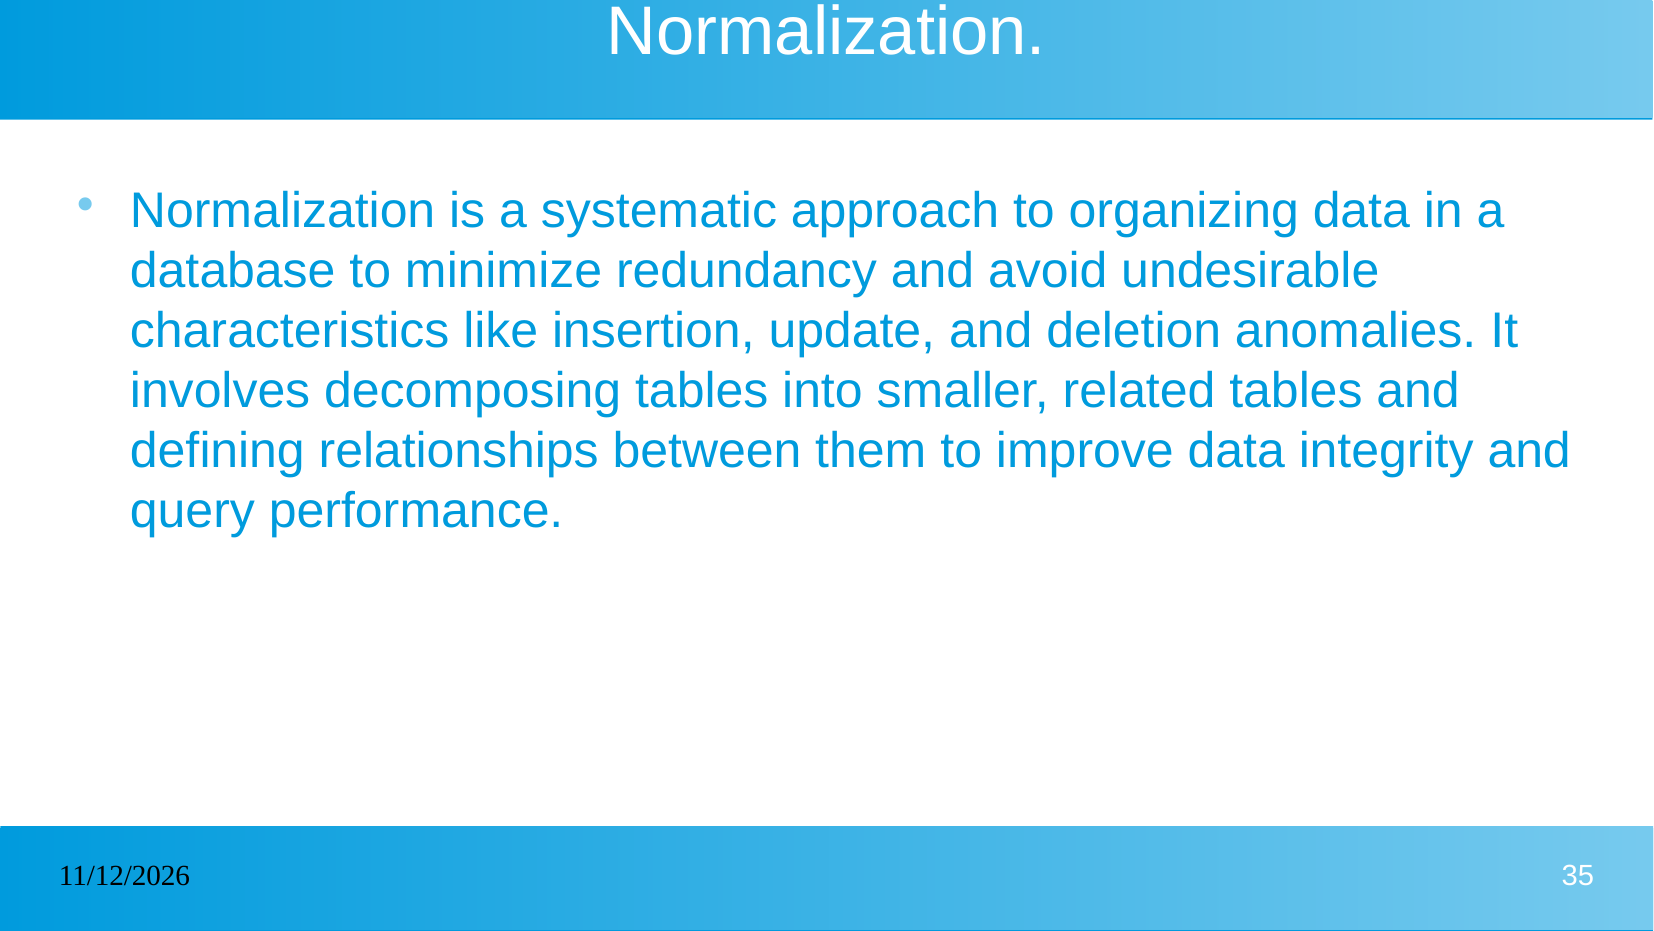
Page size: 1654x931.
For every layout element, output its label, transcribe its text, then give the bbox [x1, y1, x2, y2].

title Normalization. [59, 0, 1595, 146]
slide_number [59, 856, 443, 915]
list Normalization is a systematic approach to organizing data in a database to minimize redundancy and avoid undesirable characteristics like insertion, update, and deletion anomalies. It involves decomposing tables into smaller, related tables and defining relationships between them to improve data integrity and query performance. [59, 177, 1595, 768]
slide_number 35 [1210, 856, 1595, 915]
